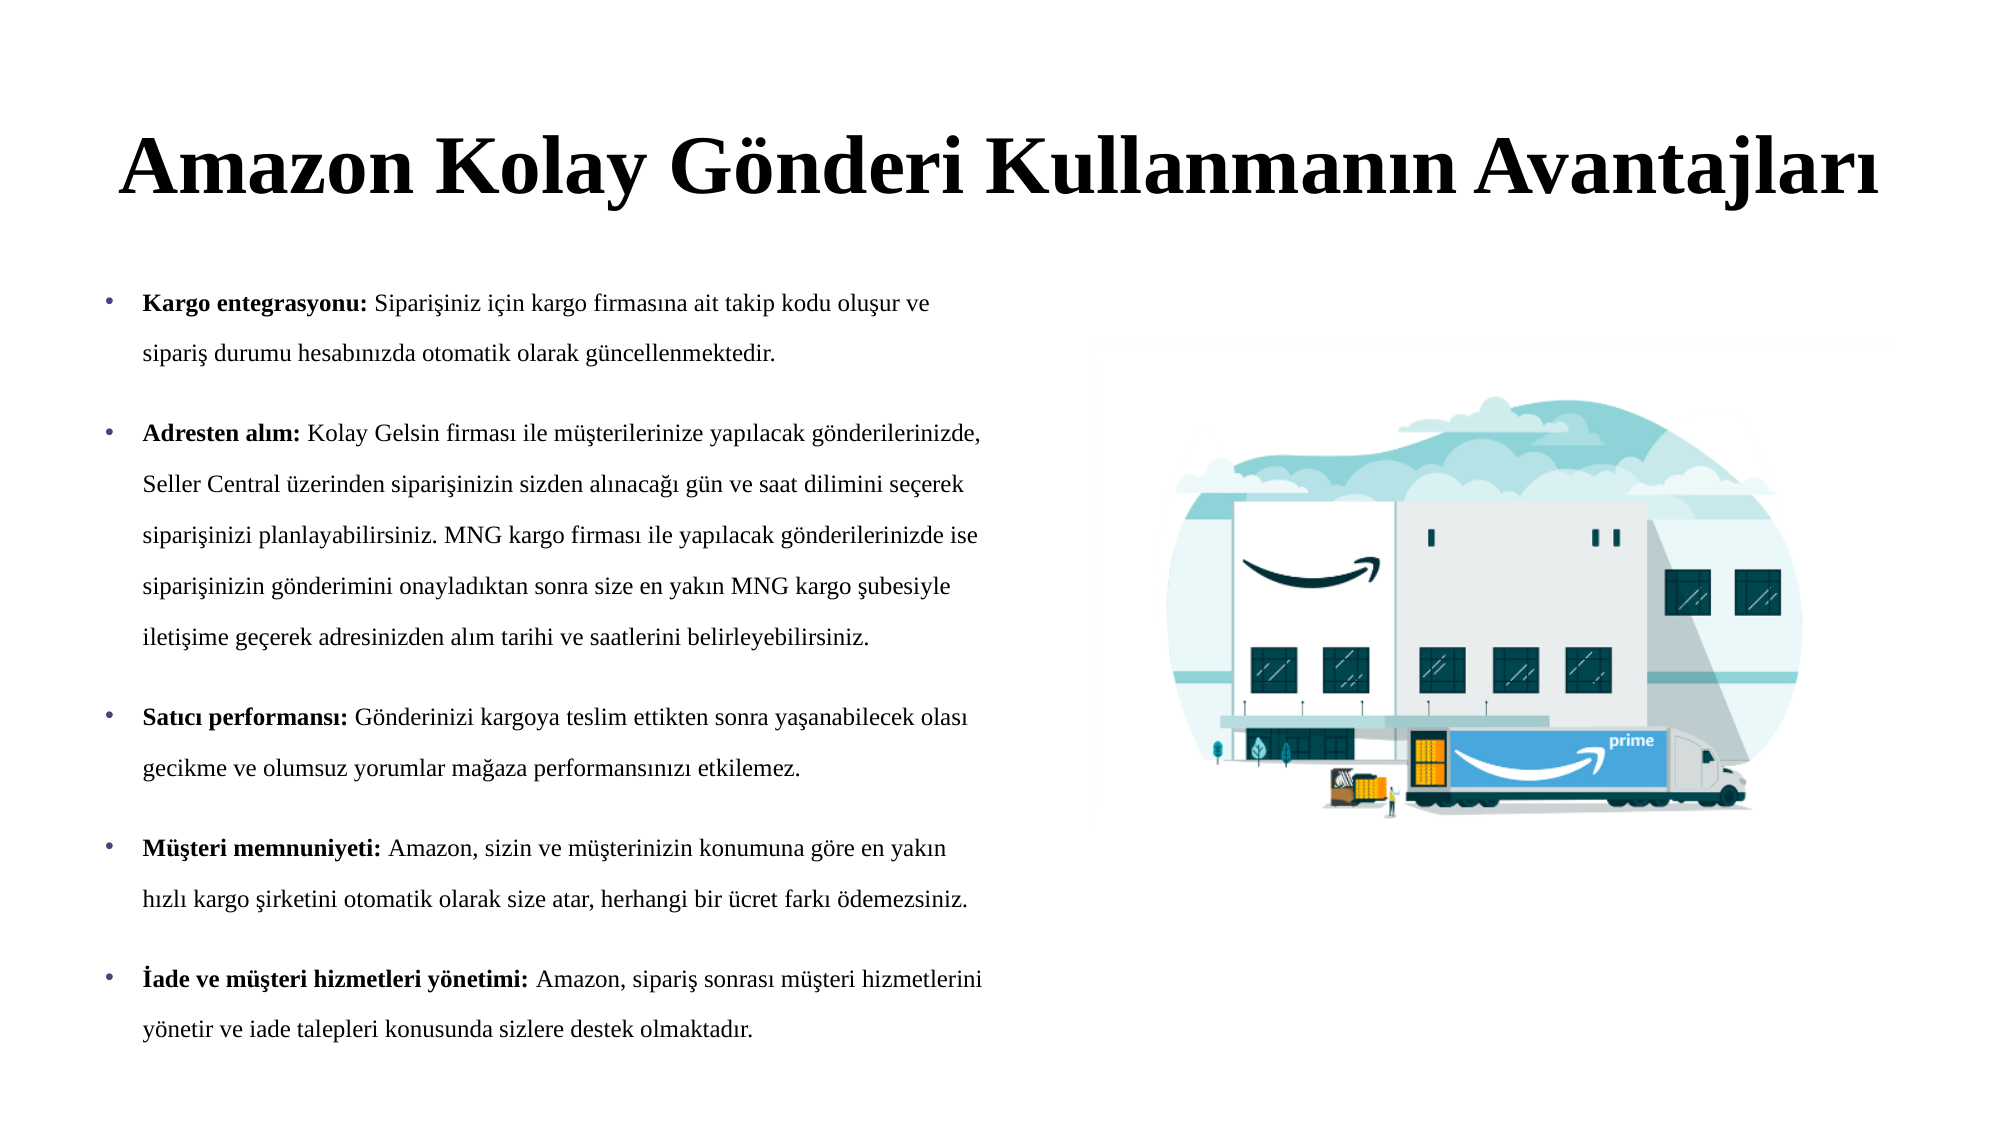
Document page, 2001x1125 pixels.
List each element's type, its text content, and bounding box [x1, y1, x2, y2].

picture [1093, 337, 1890, 905]
text_box Kargo entegrasyonu: Siparişiniz için kargo firmasına ait takip kodu oluşur ve sipariş durumu hesabınızda otomatik olarak güncellenmektedir. Adresten alım: Kolay Gelsin firması ile müşterilerinize yapılacak gönderilerinizde, Seller Central üzerinden siparişinizin sizden alınacağı gün ve saat dilimini seçerek siparişinizi planlayabilirsiniz. MNG kargo firması ile yapılacak gönderilerinizde ise siparişinizin gönderimini onayladıktan sonra size en yakın MNG kargo şubesiyle iletişime geçerek adresinizden alım tarihi ve saatlerini belirleyebilirsiniz. Satıcı performansı: Gönderinizi kargoya teslim ettikten sonra yaşanabilecek olası gecikme ve olumsuz yorumlar mağaza performansınızı etkilemez. Müşteri memnuniyeti: Amazon, sizin ve müşterinizin konumuna göre en yakın hızlı kargo şirketini otomatik olarak size atar, herhangi bir ücret farkı ödemezsiniz. İade ve müşteri hizmetleri yönetimi: Amazon, sipariş sonrası müşteri hizmetlerini yönetir ve iade talepleri konusunda sizlere destek olmaktadır. [90, 257, 1003, 1038]
list Amazon Kolay Gönderi Kullanmanın Avantajları [0, 102, 2000, 315]
